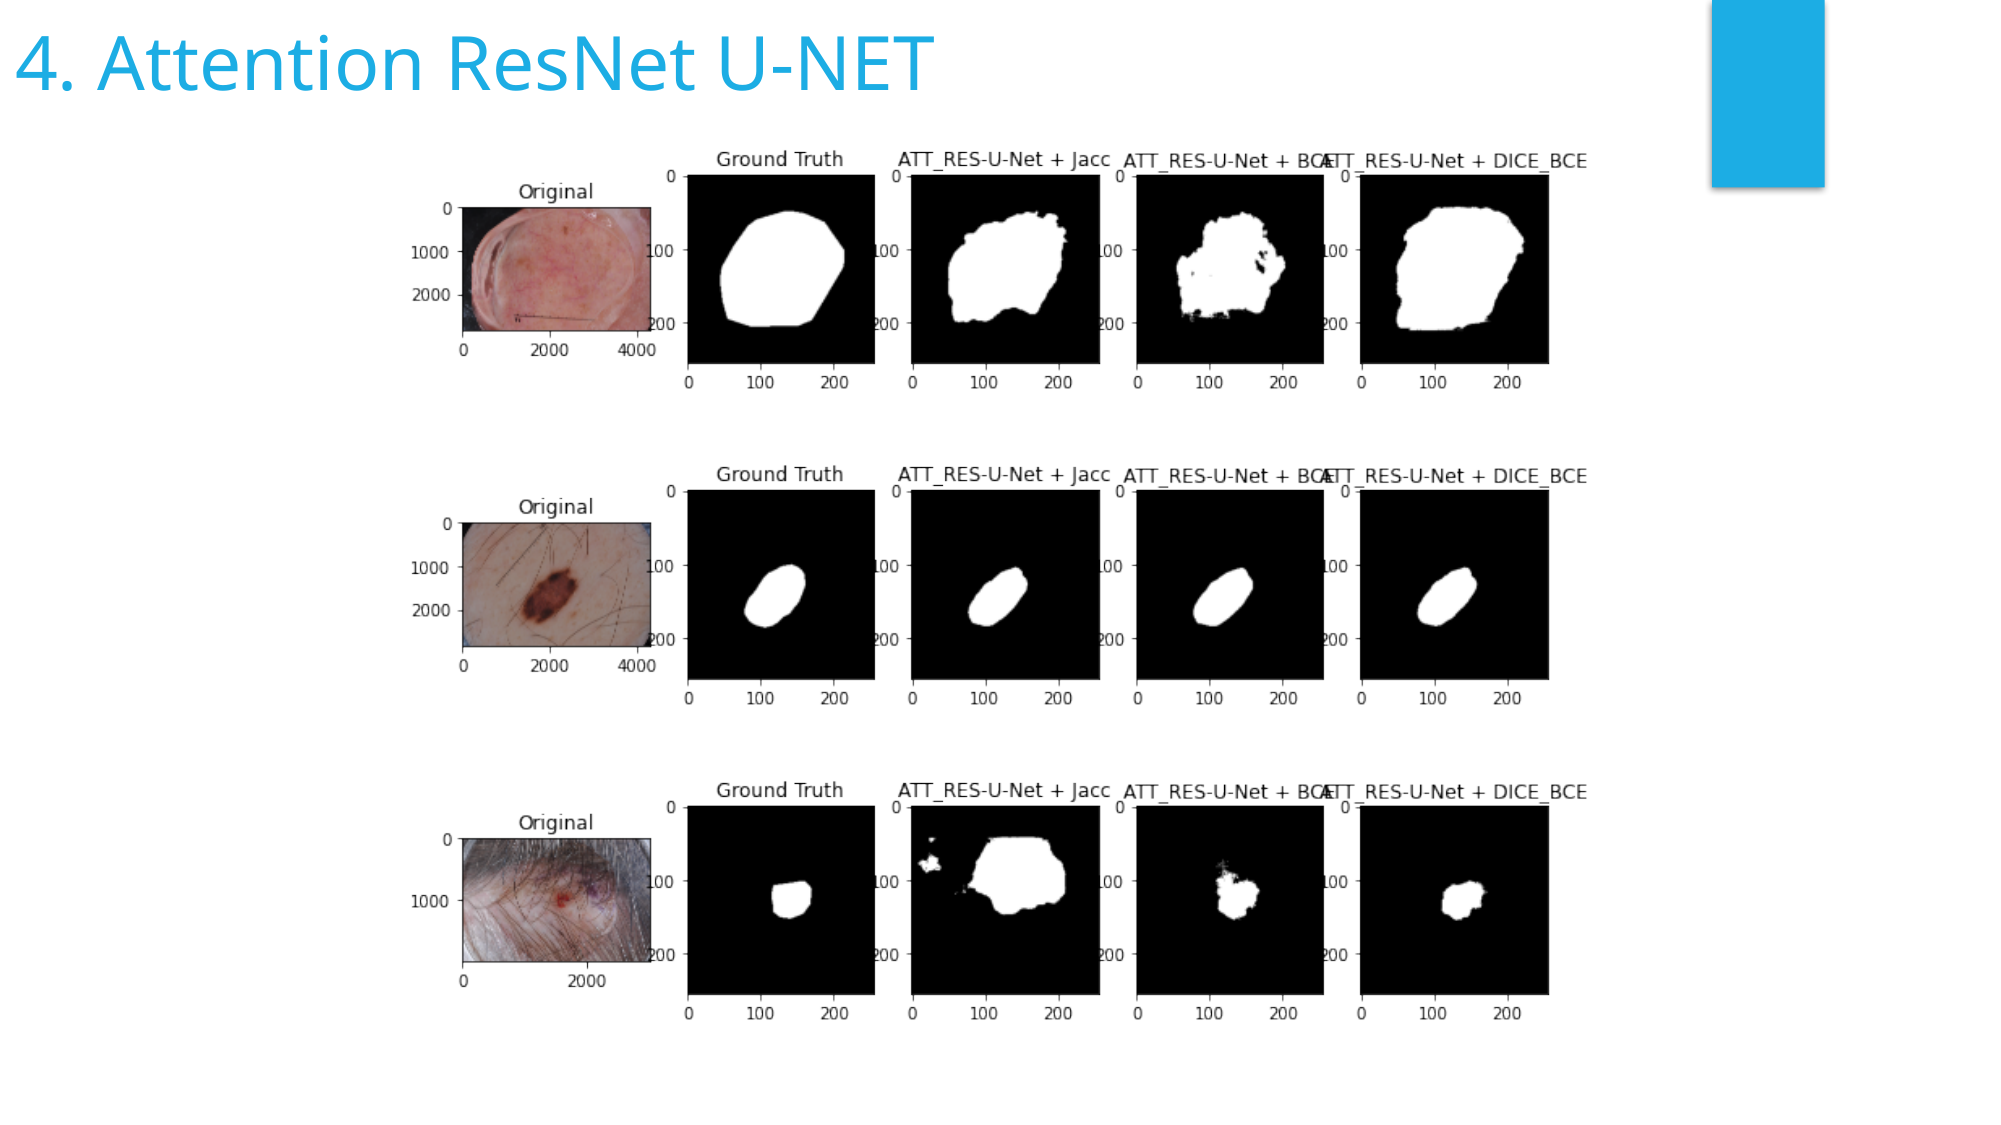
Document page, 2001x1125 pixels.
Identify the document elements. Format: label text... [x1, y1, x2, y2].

picture [399, 454, 1601, 718]
text_box 4. Attention ResNet U-NET [0, 2, 1448, 119]
picture [399, 138, 1601, 402]
picture [399, 770, 1601, 1034]
